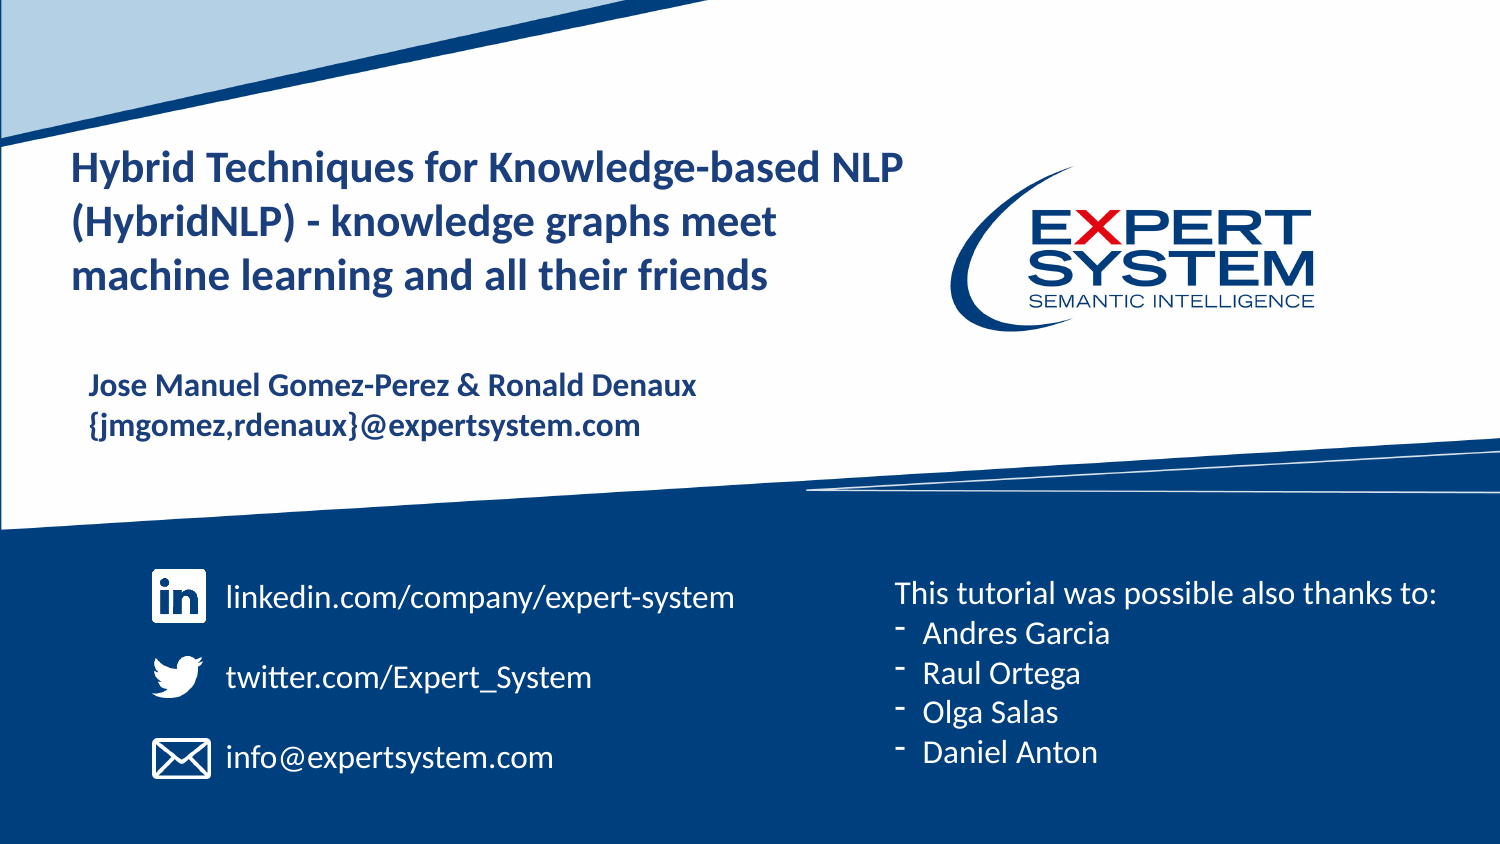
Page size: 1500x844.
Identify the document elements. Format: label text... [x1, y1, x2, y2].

list Jose Manuel Gomez-Perez & Ronald Denaux {jmgomez,rdenaux}@expertsystem.com [0, 327, 869, 451]
text_box This tutorial was possible also thanks to: Andres Garcia Raul Ortega Olga Salas Daniel Anton [879, 563, 1500, 778]
title Hybrid Techniques for Knowledge-based NLP (HybridNLP) - knowledge graphs meet machine learning and all their friends [0, 112, 951, 325]
picture [0, 0, 1500, 844]
